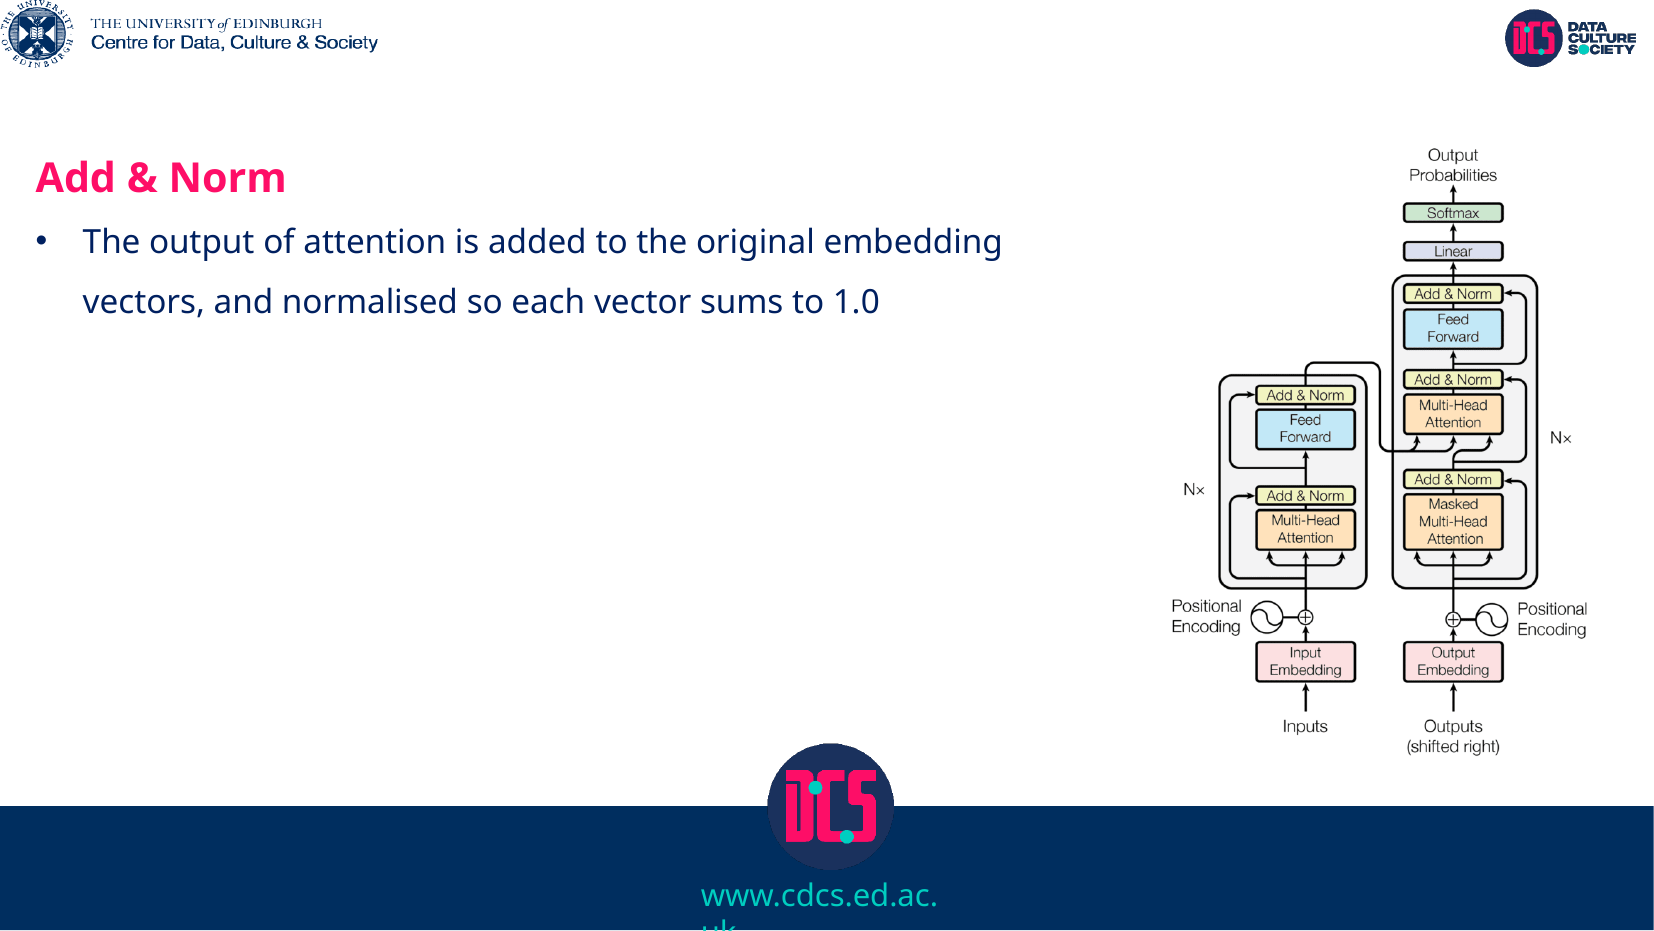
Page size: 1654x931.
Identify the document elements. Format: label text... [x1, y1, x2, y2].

text_box Add & Norm The output of attention is added to the original embedding vectors, and normalised so each vector sums to 1.0 [23, 82, 1137, 389]
picture [1496, 0, 1654, 123]
picture [0, 0, 378, 69]
picture [1151, 128, 1607, 770]
text_box [905, 805, 1654, 931]
picture [755, 731, 905, 881]
text_box [0, 805, 755, 931]
text_box www.cdcs.ed.ac.uk [686, 868, 968, 931]
